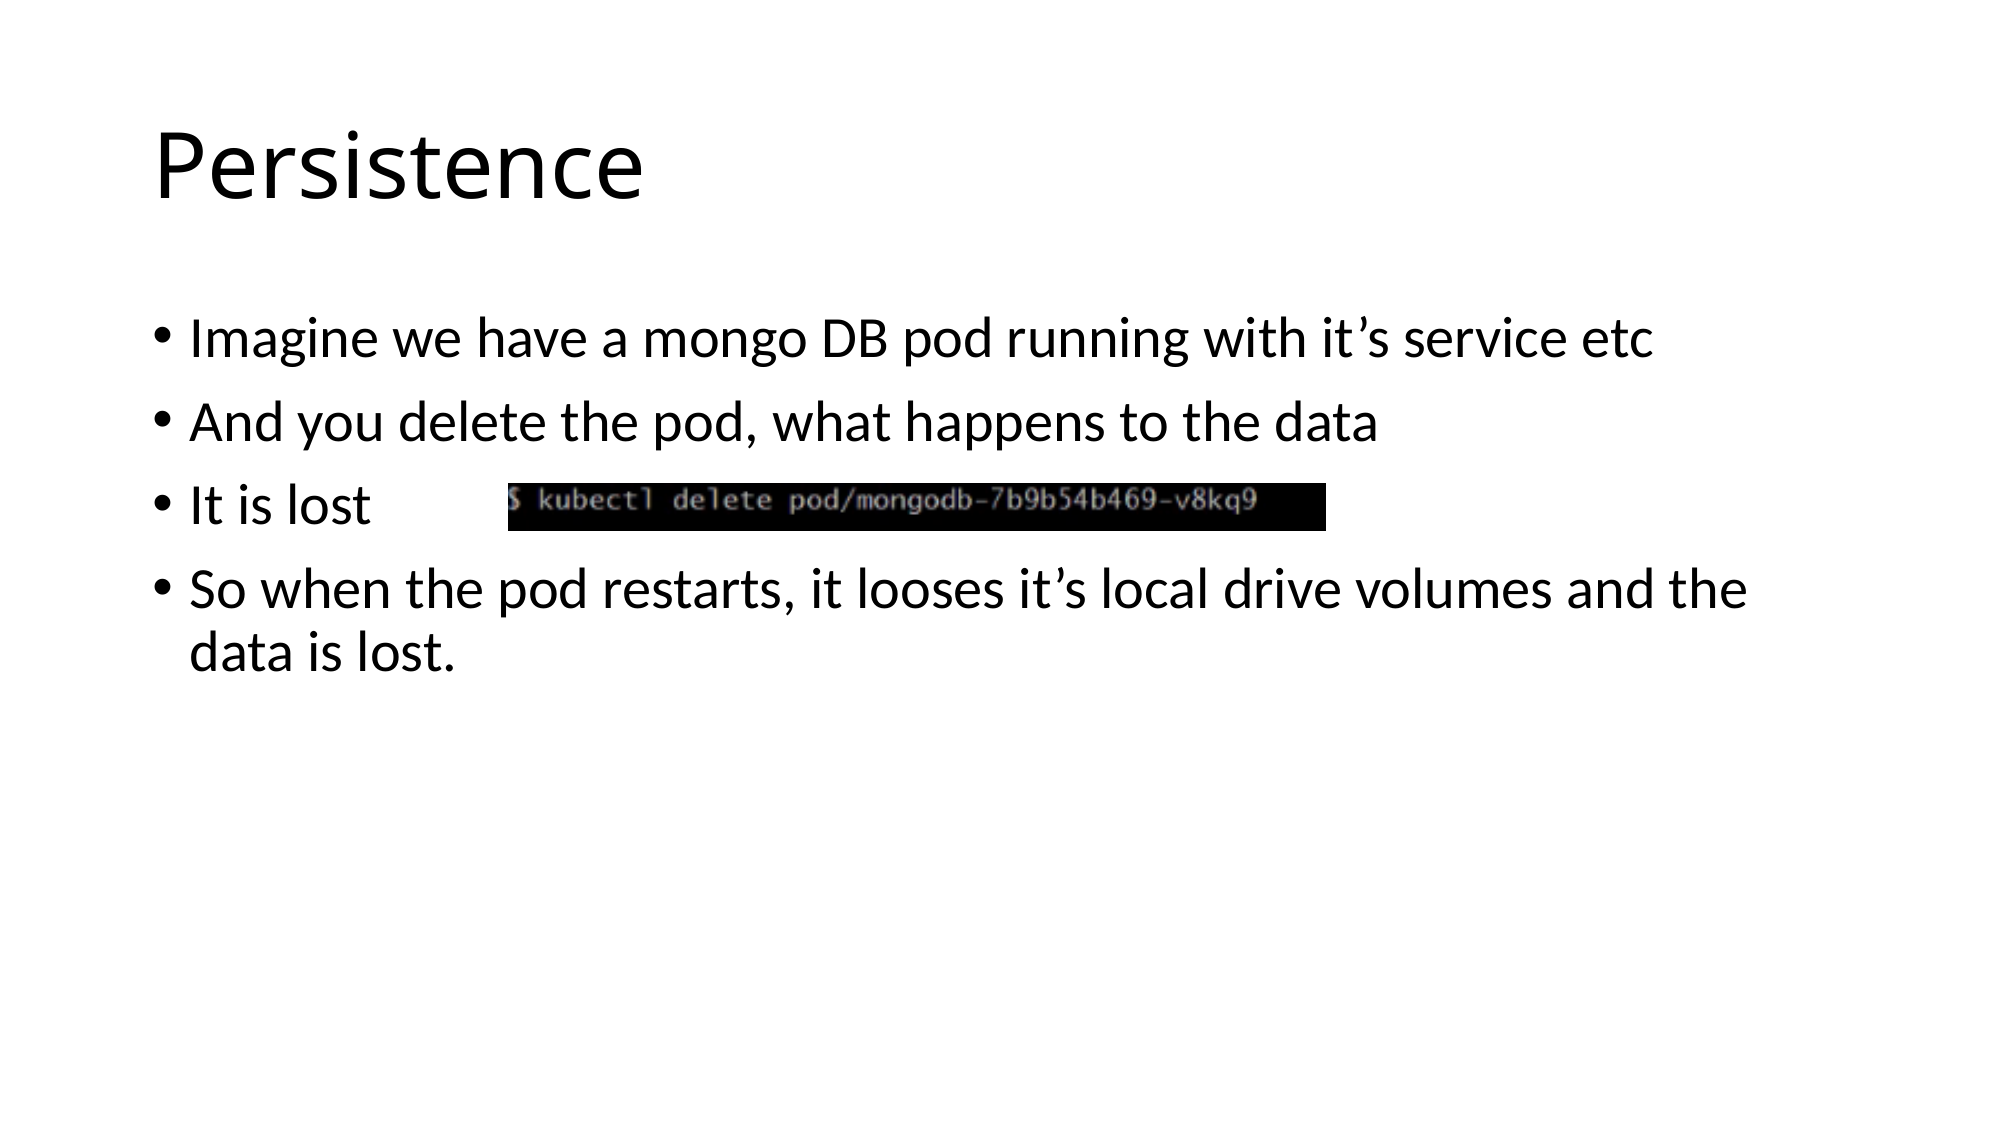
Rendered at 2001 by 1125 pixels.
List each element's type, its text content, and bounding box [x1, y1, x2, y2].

list Imagine we have a mongo DB pod running with it’s service etc And you delete the pod, what happens to the data It is lost So when the pod restarts, it looses it’s local drive volumes and the data is lost. [137, 299, 1863, 1014]
title Persistence [137, 59, 1863, 278]
picture [508, 483, 1326, 531]
